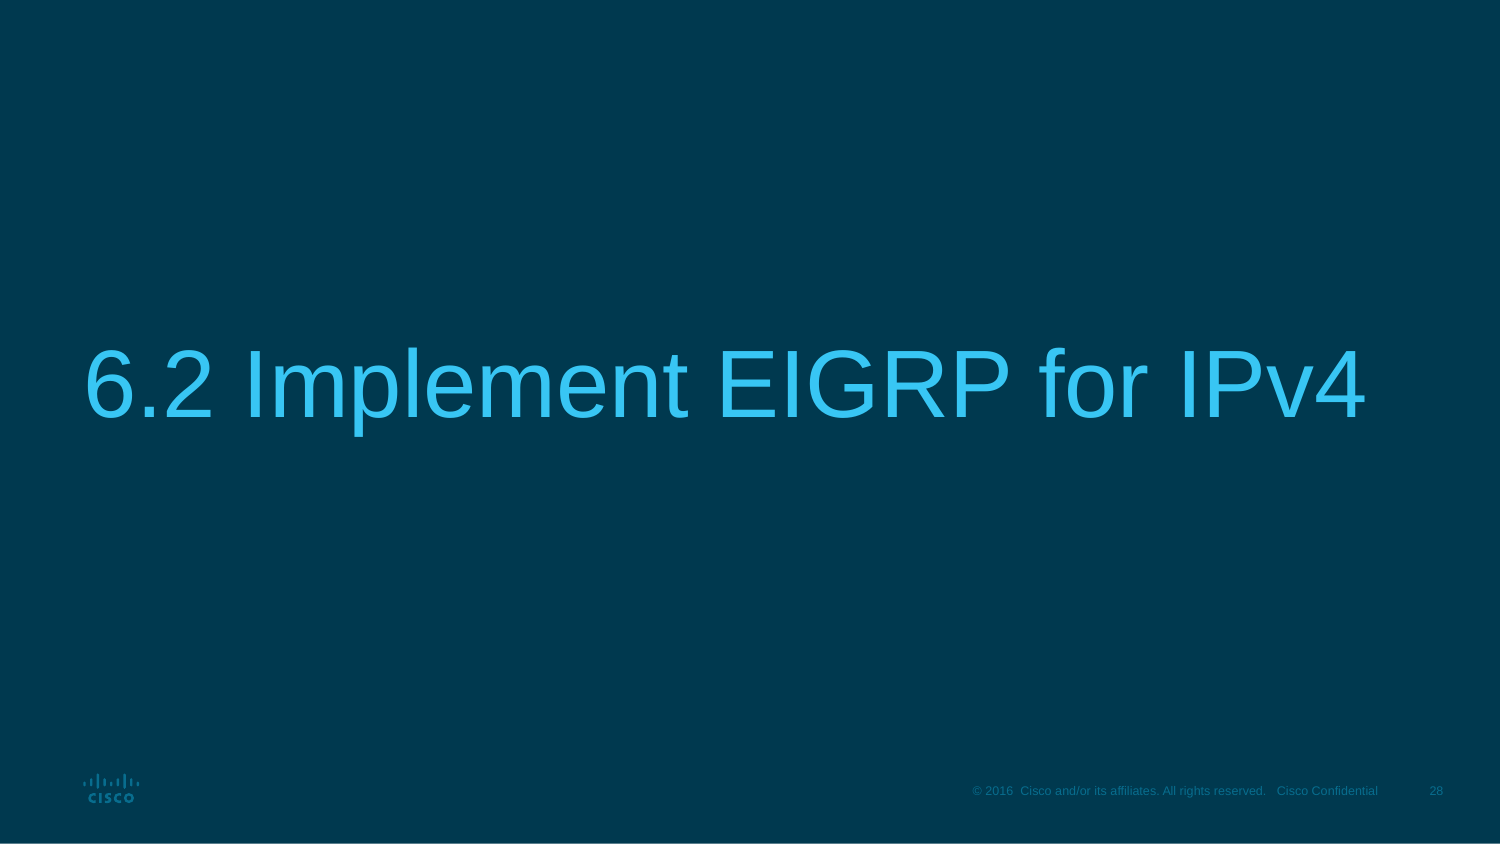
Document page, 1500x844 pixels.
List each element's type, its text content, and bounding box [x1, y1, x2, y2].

title 6.2 Implement EIGRP for IPv4 [68, 150, 1391, 446]
